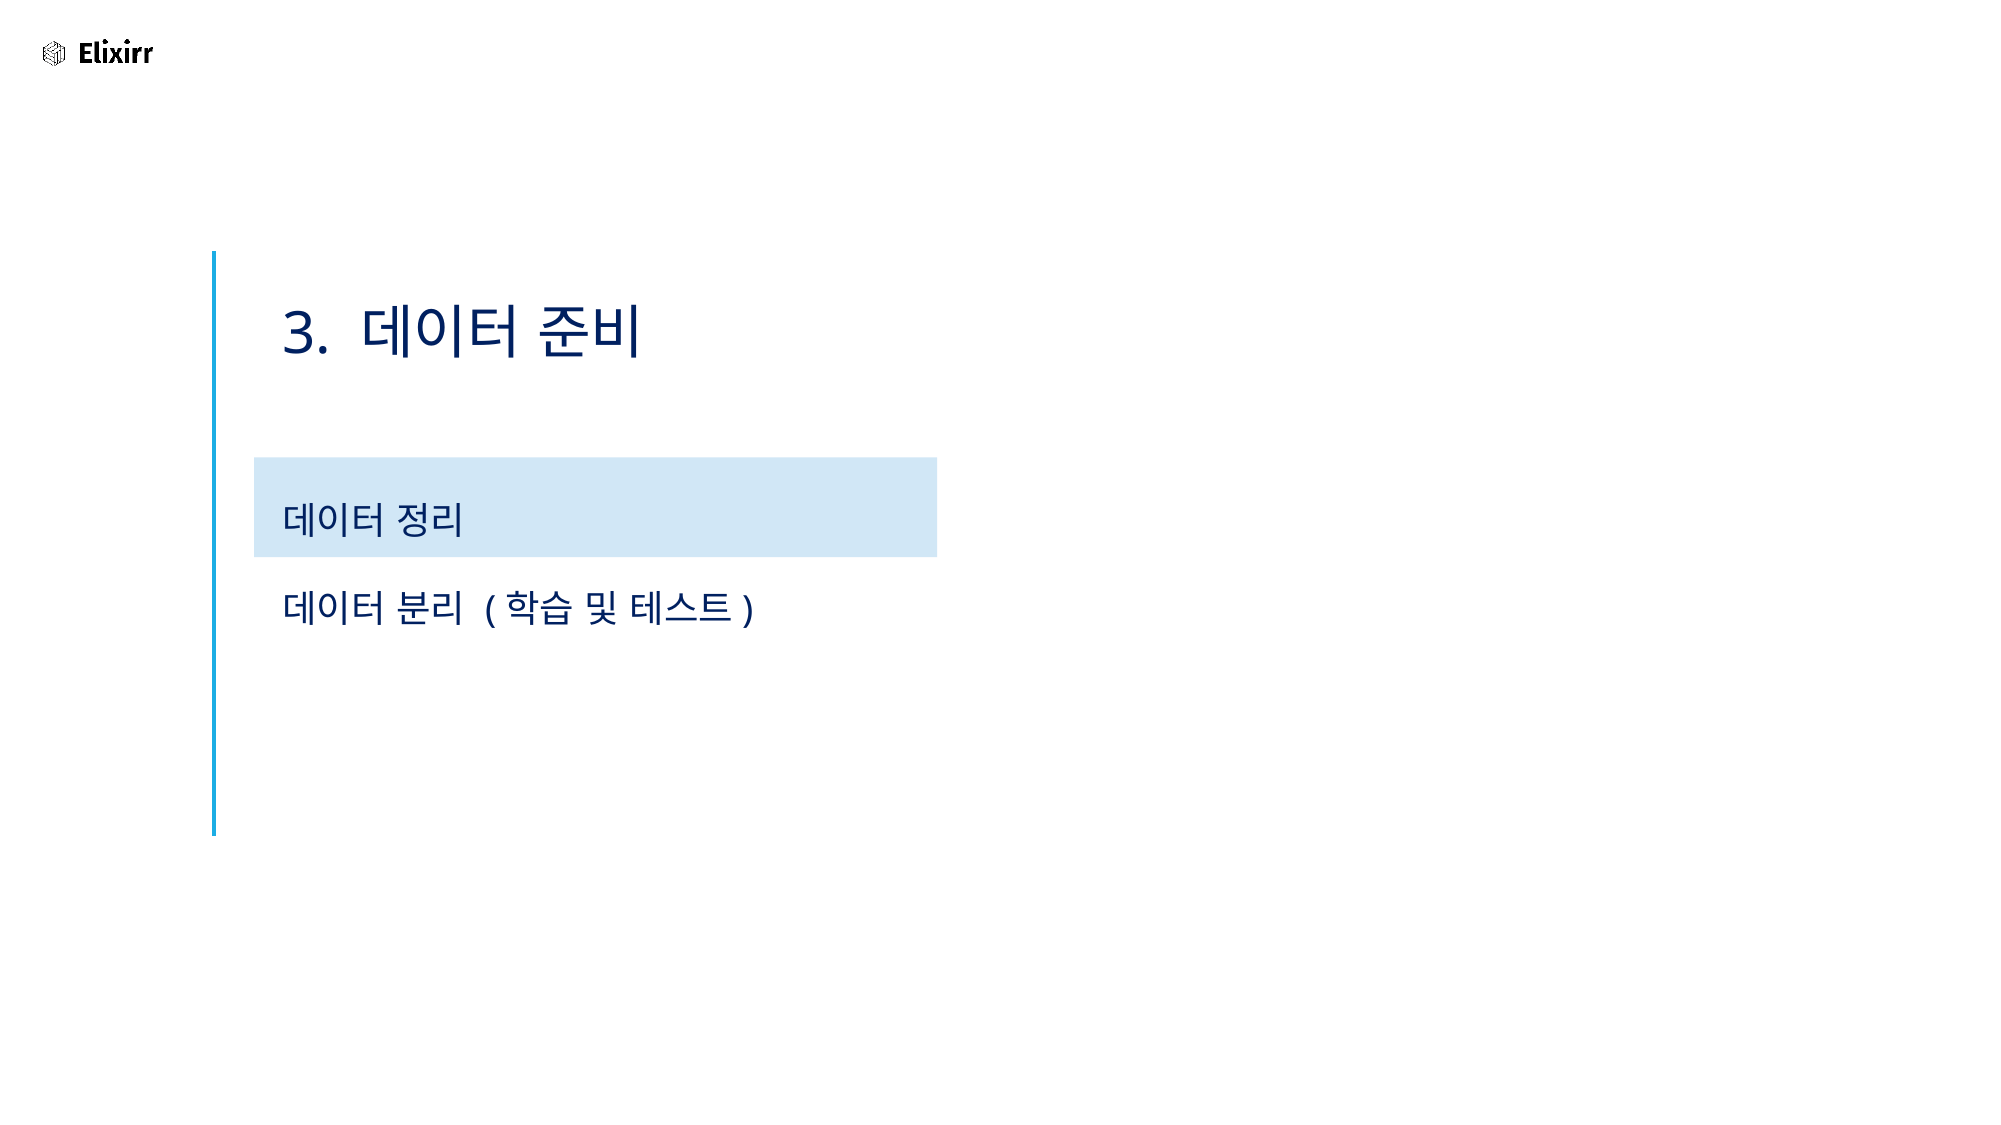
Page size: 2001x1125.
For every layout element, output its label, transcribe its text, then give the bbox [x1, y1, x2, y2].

picture [43, 39, 153, 66]
text_box [253, 456, 267, 558]
title 3. 데이터 준비 [267, 267, 1608, 402]
subtitle 데이터 정리 데이터 분리 (학습 및 테스트) [267, 450, 1608, 822]
